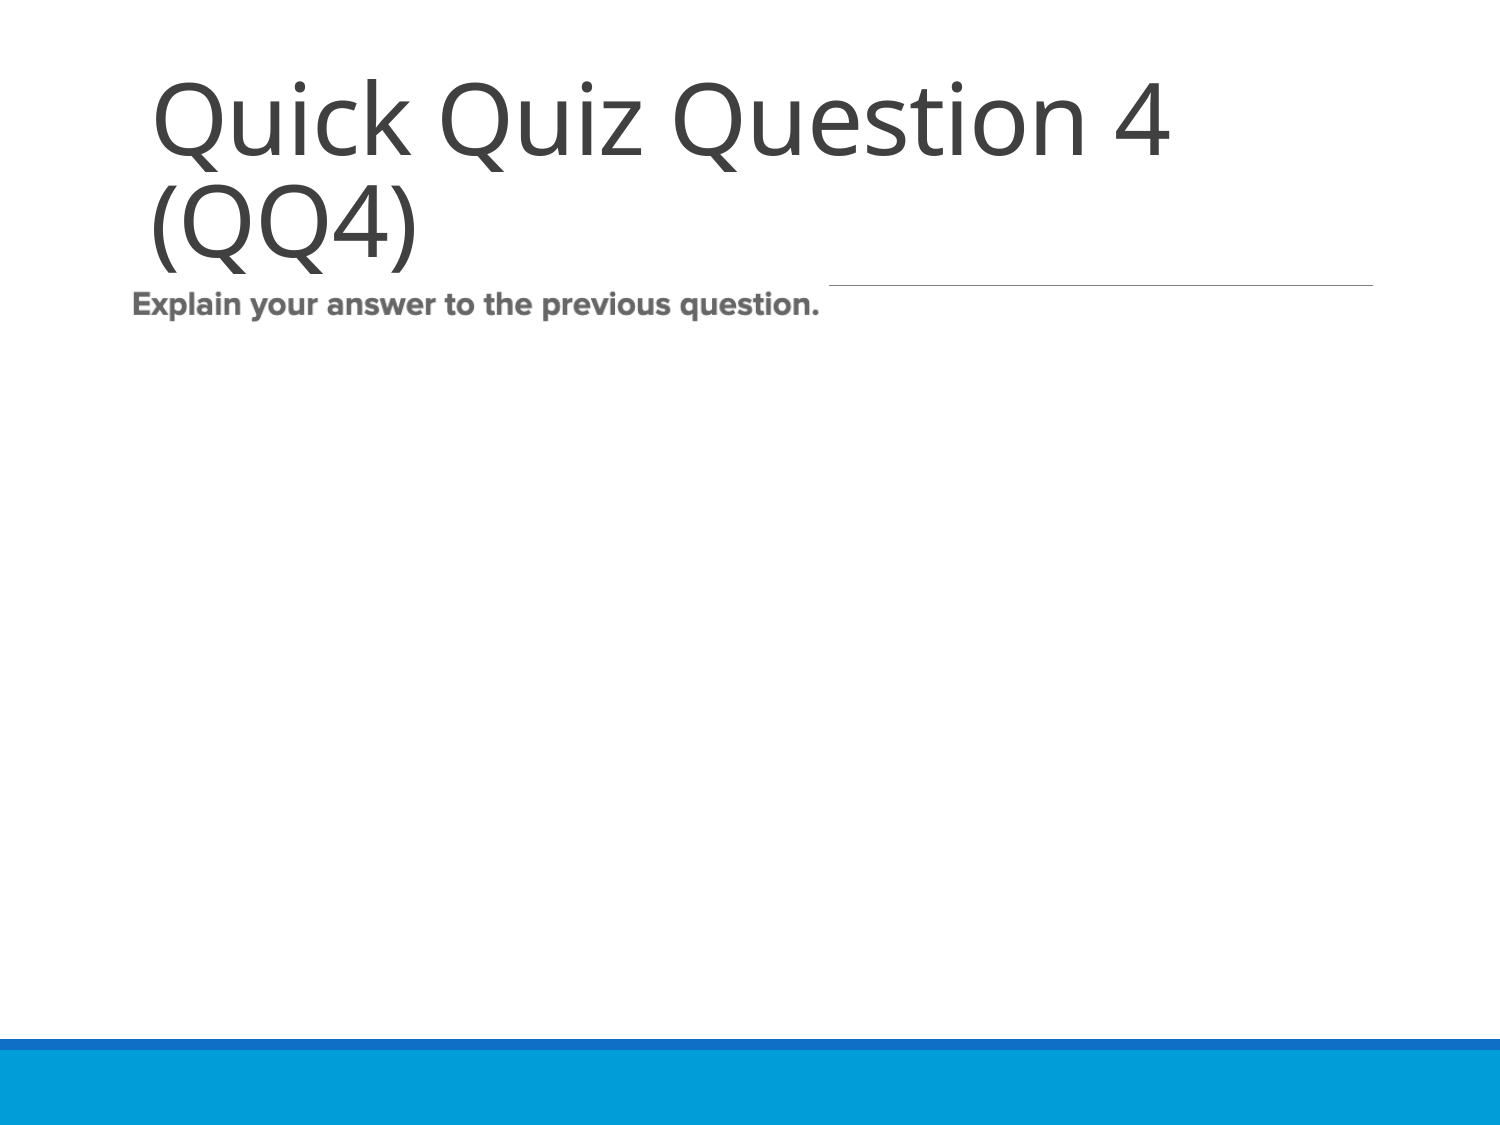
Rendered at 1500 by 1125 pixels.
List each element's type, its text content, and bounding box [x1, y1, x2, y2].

title Quick Quiz Question 4 (QQ4) [135, 47, 1373, 285]
picture [113, 276, 829, 337]
